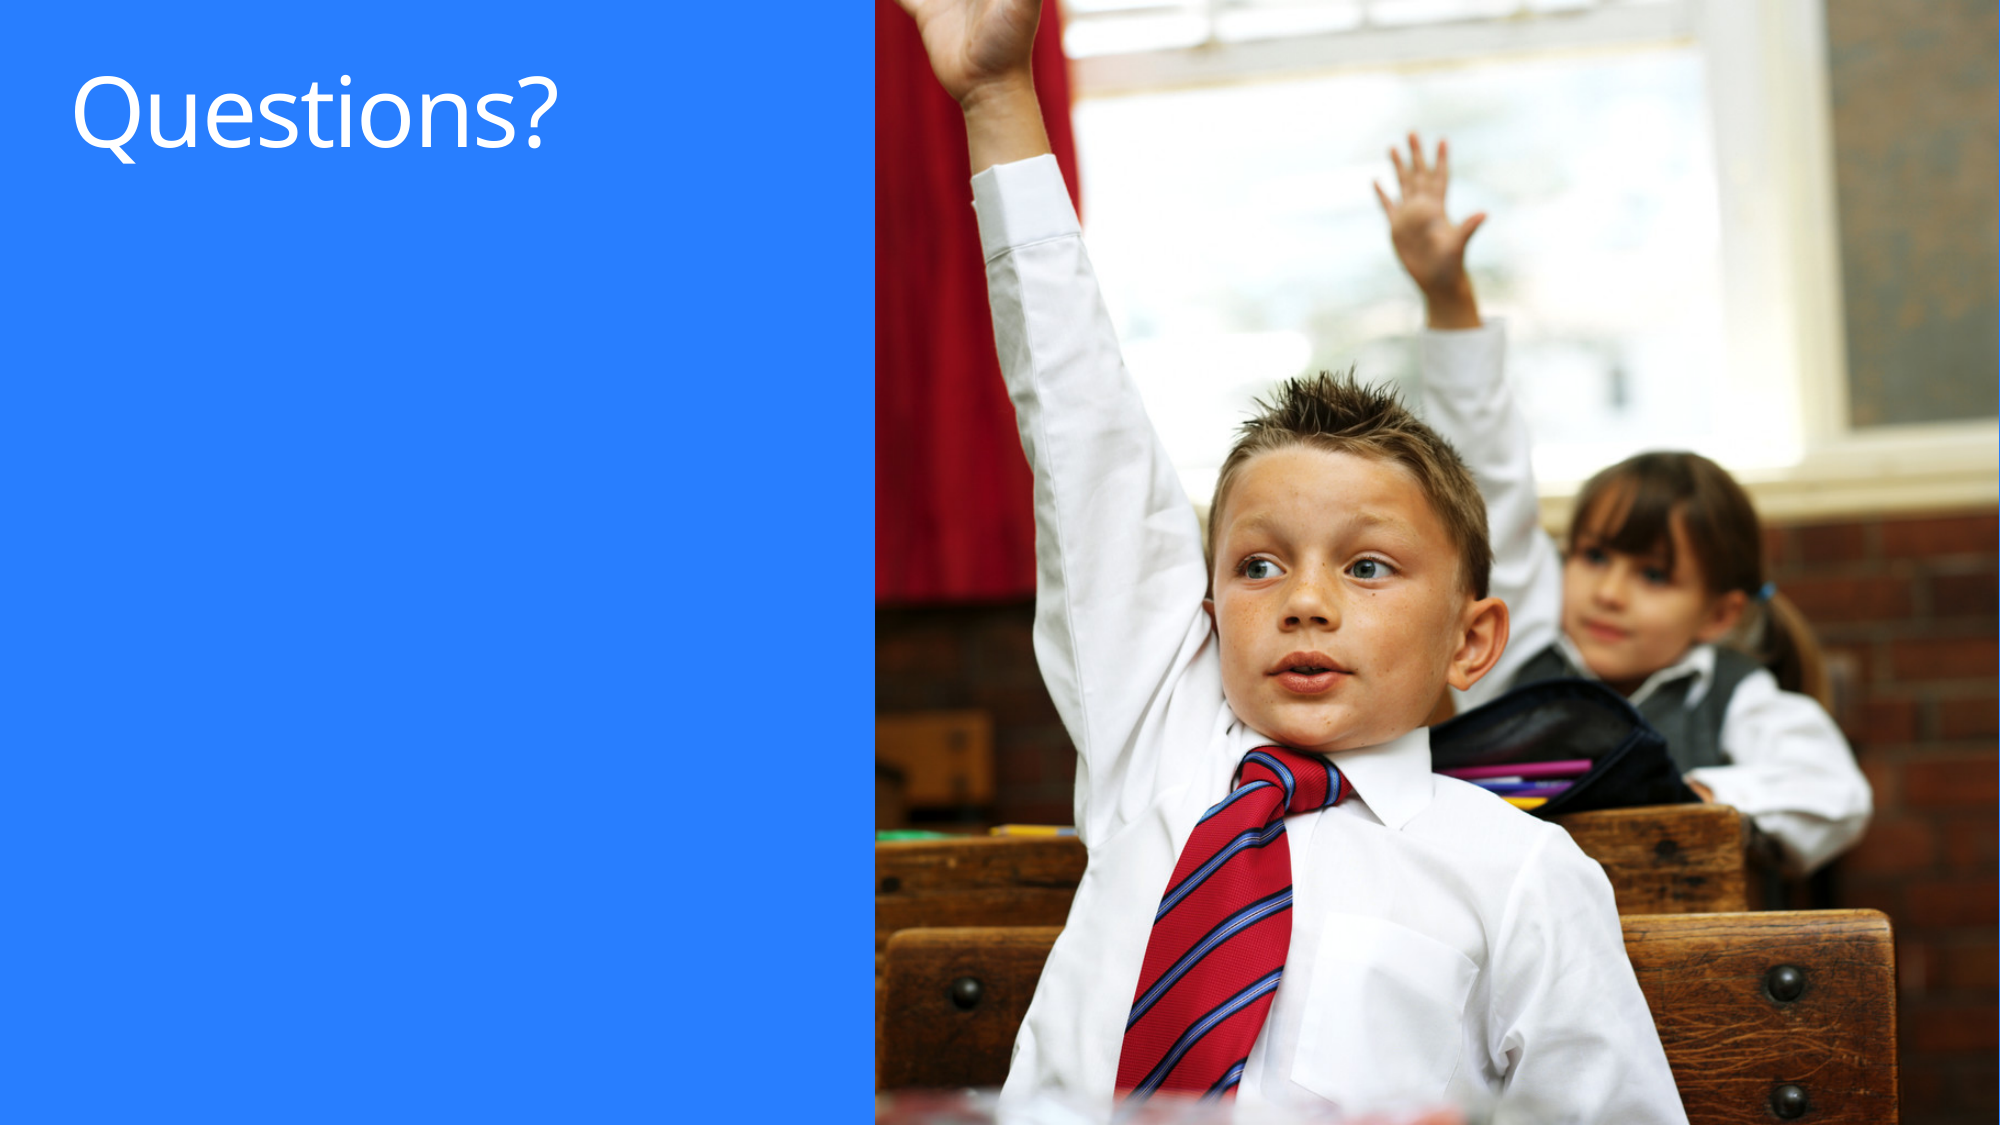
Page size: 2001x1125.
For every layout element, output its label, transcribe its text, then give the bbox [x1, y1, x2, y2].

picture [874, 0, 1999, 1125]
title Questions? [45, 48, 714, 921]
